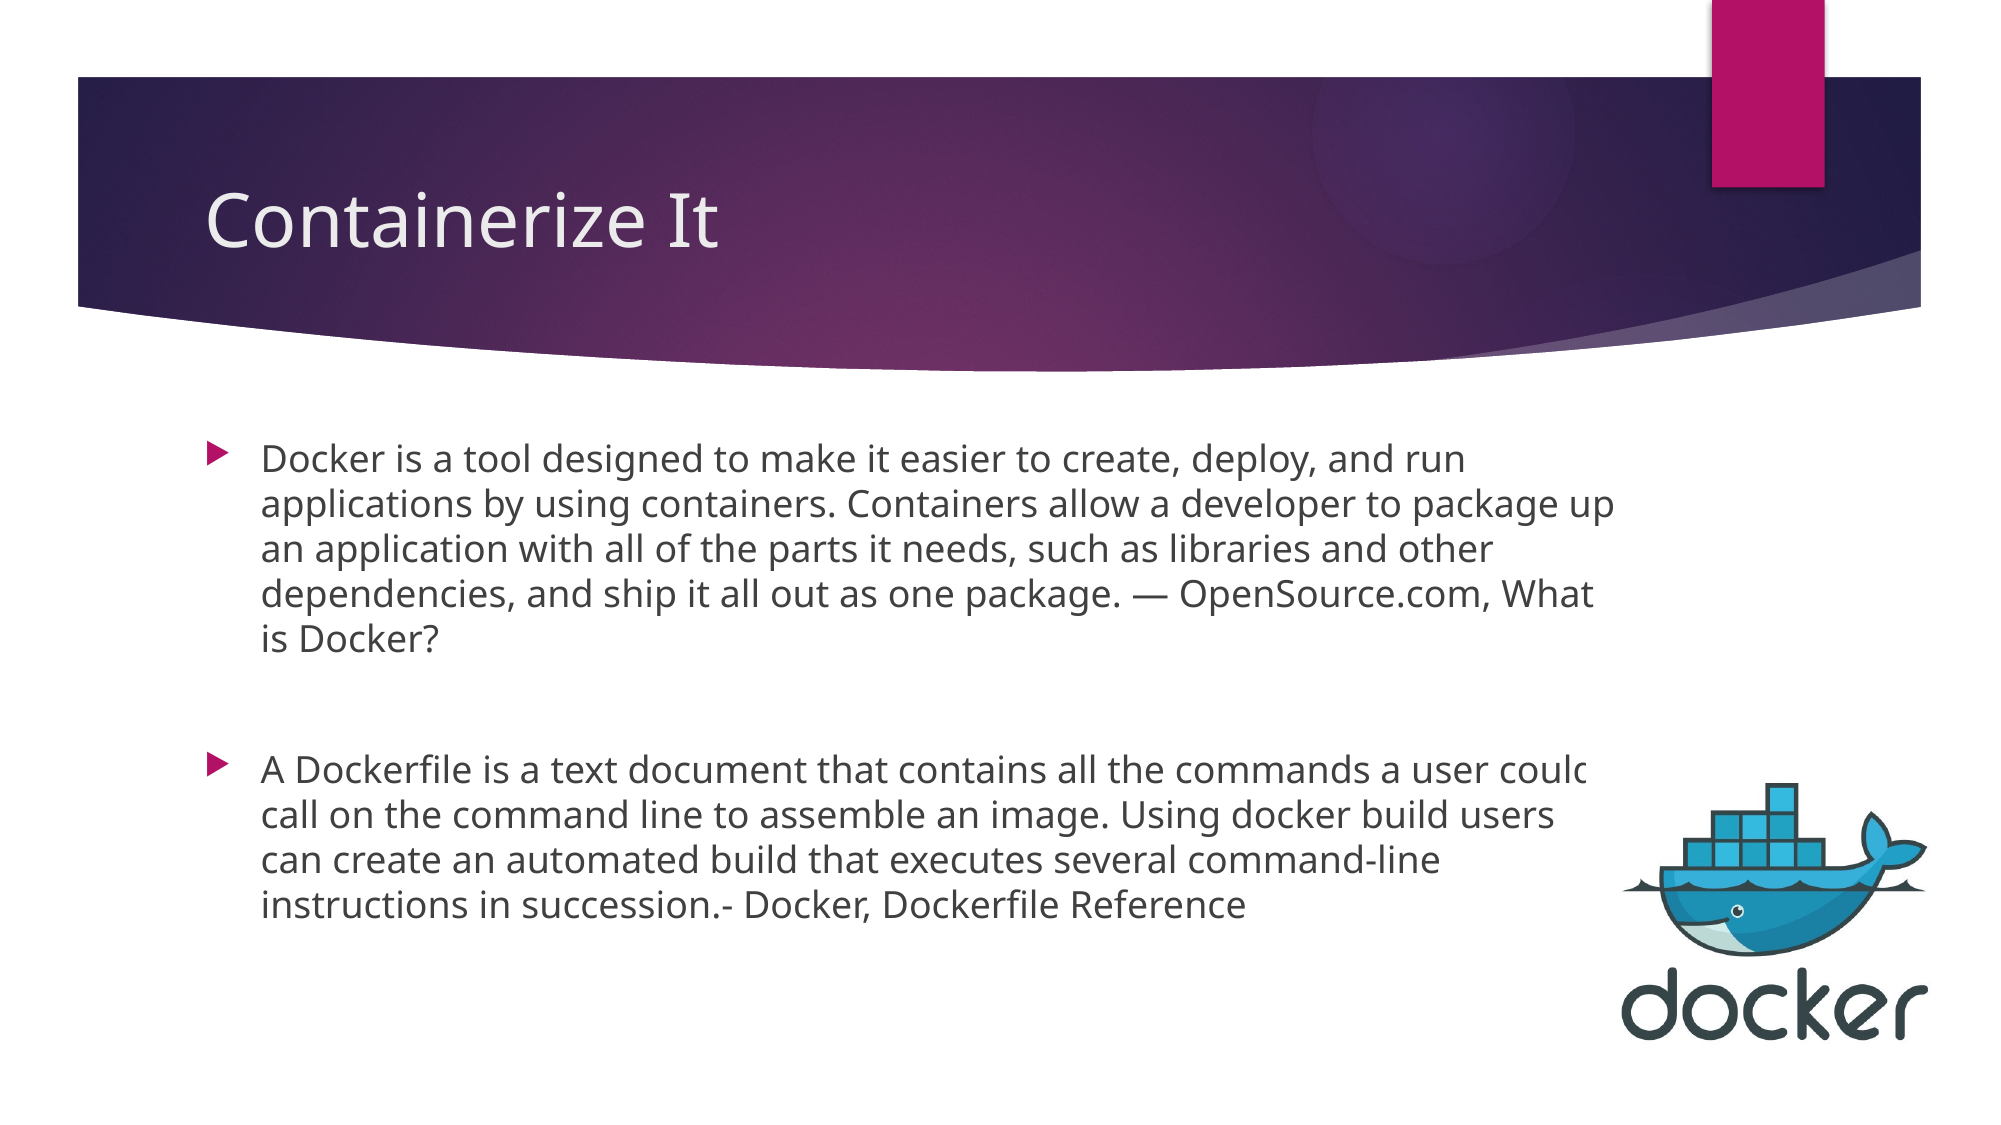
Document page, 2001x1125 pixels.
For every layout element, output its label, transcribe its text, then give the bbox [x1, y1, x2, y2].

title Containerize It [189, 159, 1627, 276]
picture [1586, 723, 1964, 1101]
list Docker is a tool designed to make it easier to create, deploy, and run applications by using containers. Containers allow a developer to package up an application with all of the parts it needs, such as libraries and other dependencies, and ship it all out as one package. — OpenSource.com, What is Docker? A Dockerfile is a text document that contains all the commands a user could call on the command line to assemble an image. Using docker build users can create an automated build that executes several command-line instructions in succession.- Docker, Dockerfile Reference [189, 427, 1638, 988]
